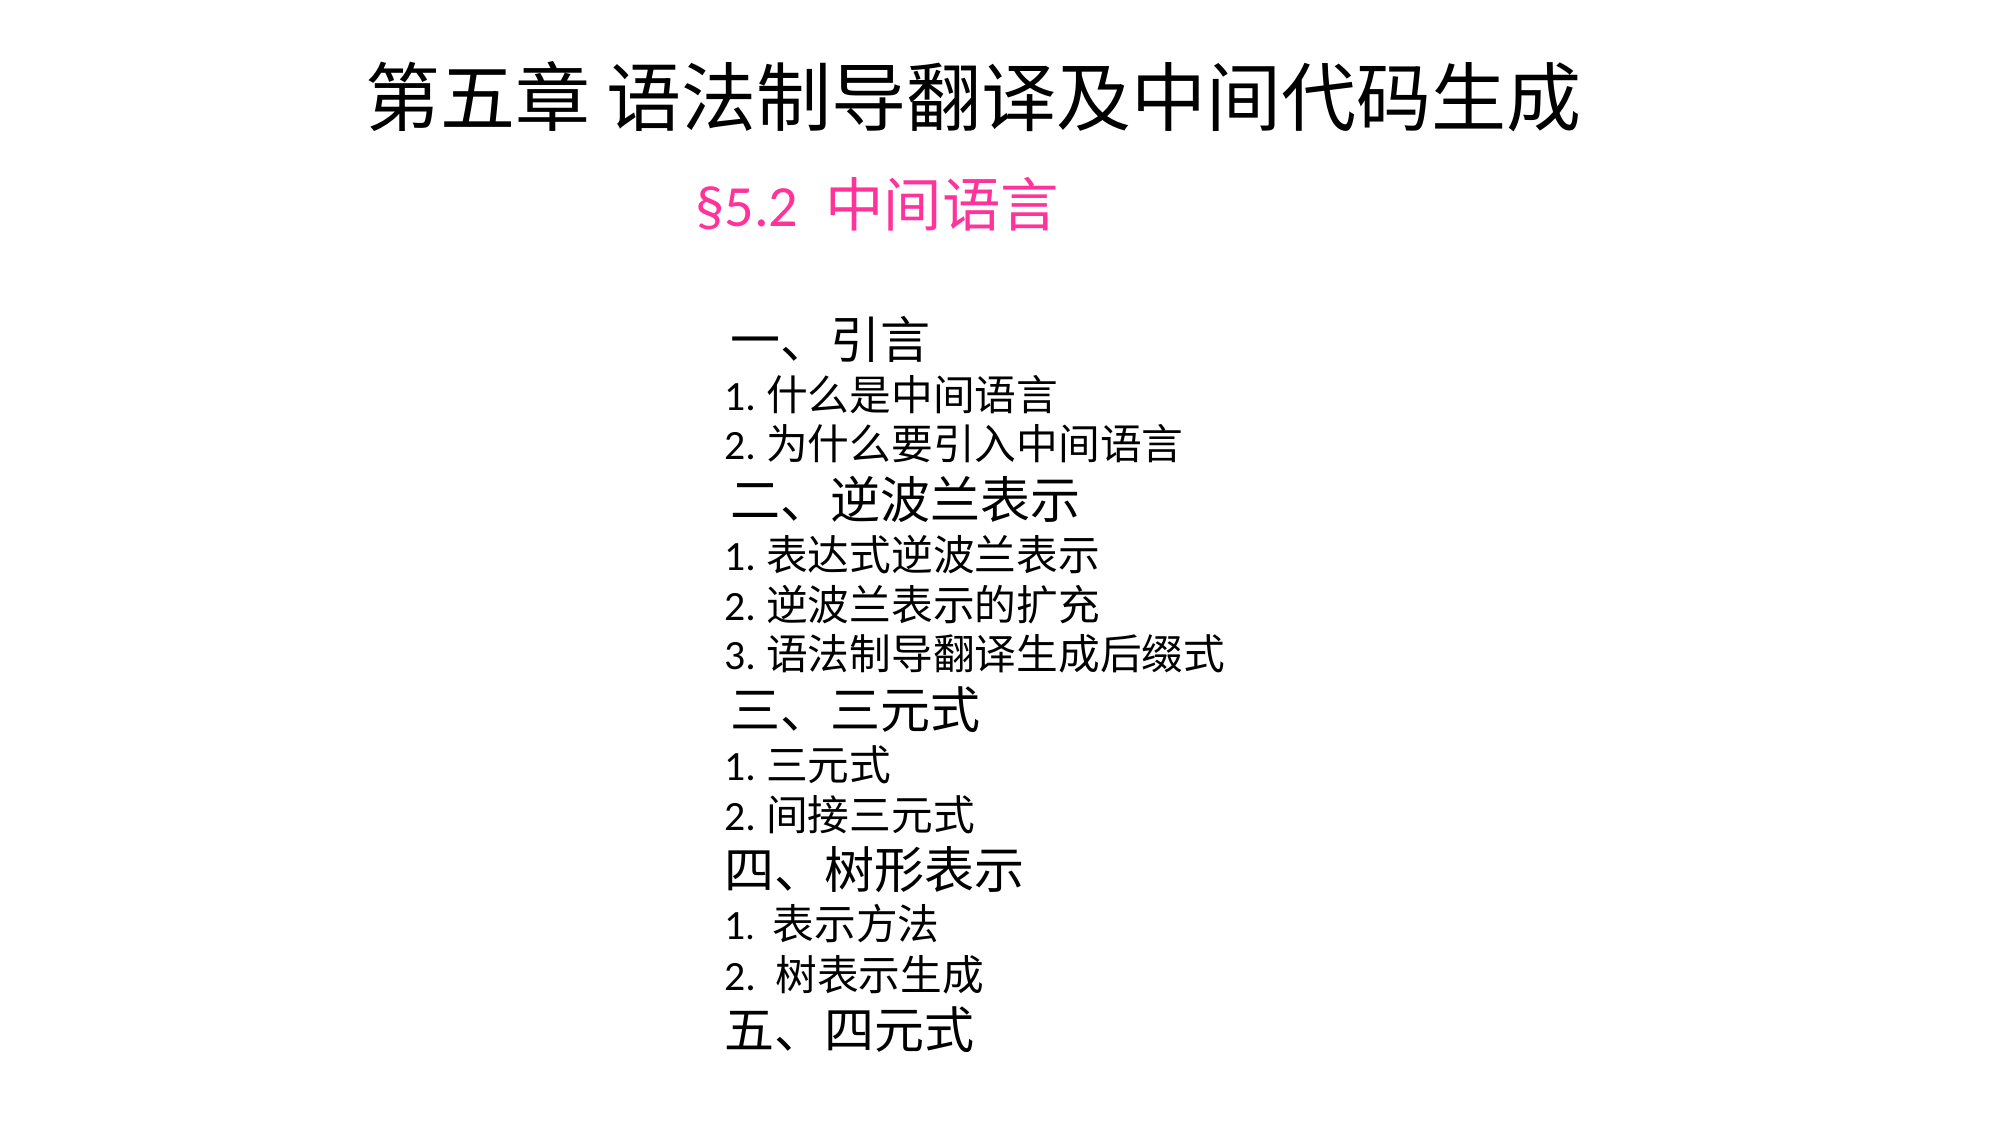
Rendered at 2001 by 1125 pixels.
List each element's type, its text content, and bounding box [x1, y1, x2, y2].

text_box §5.2 中间语言 一、引言 1.什么是中间语言 2.为什么要引入中间语言 二、逆波兰表示 1.表达式逆波兰表示 2.逆波兰表示的扩充 3.语法制导翻译生成后缀式 三、三元式 1.三元式 2.间接三元式 四、树形表示 1. 表示方法 2. 树表示生成 五、四元式 [680, 160, 1431, 1066]
text_box 第五章 语法制导翻译及中间代码生成 [350, 42, 1688, 148]
